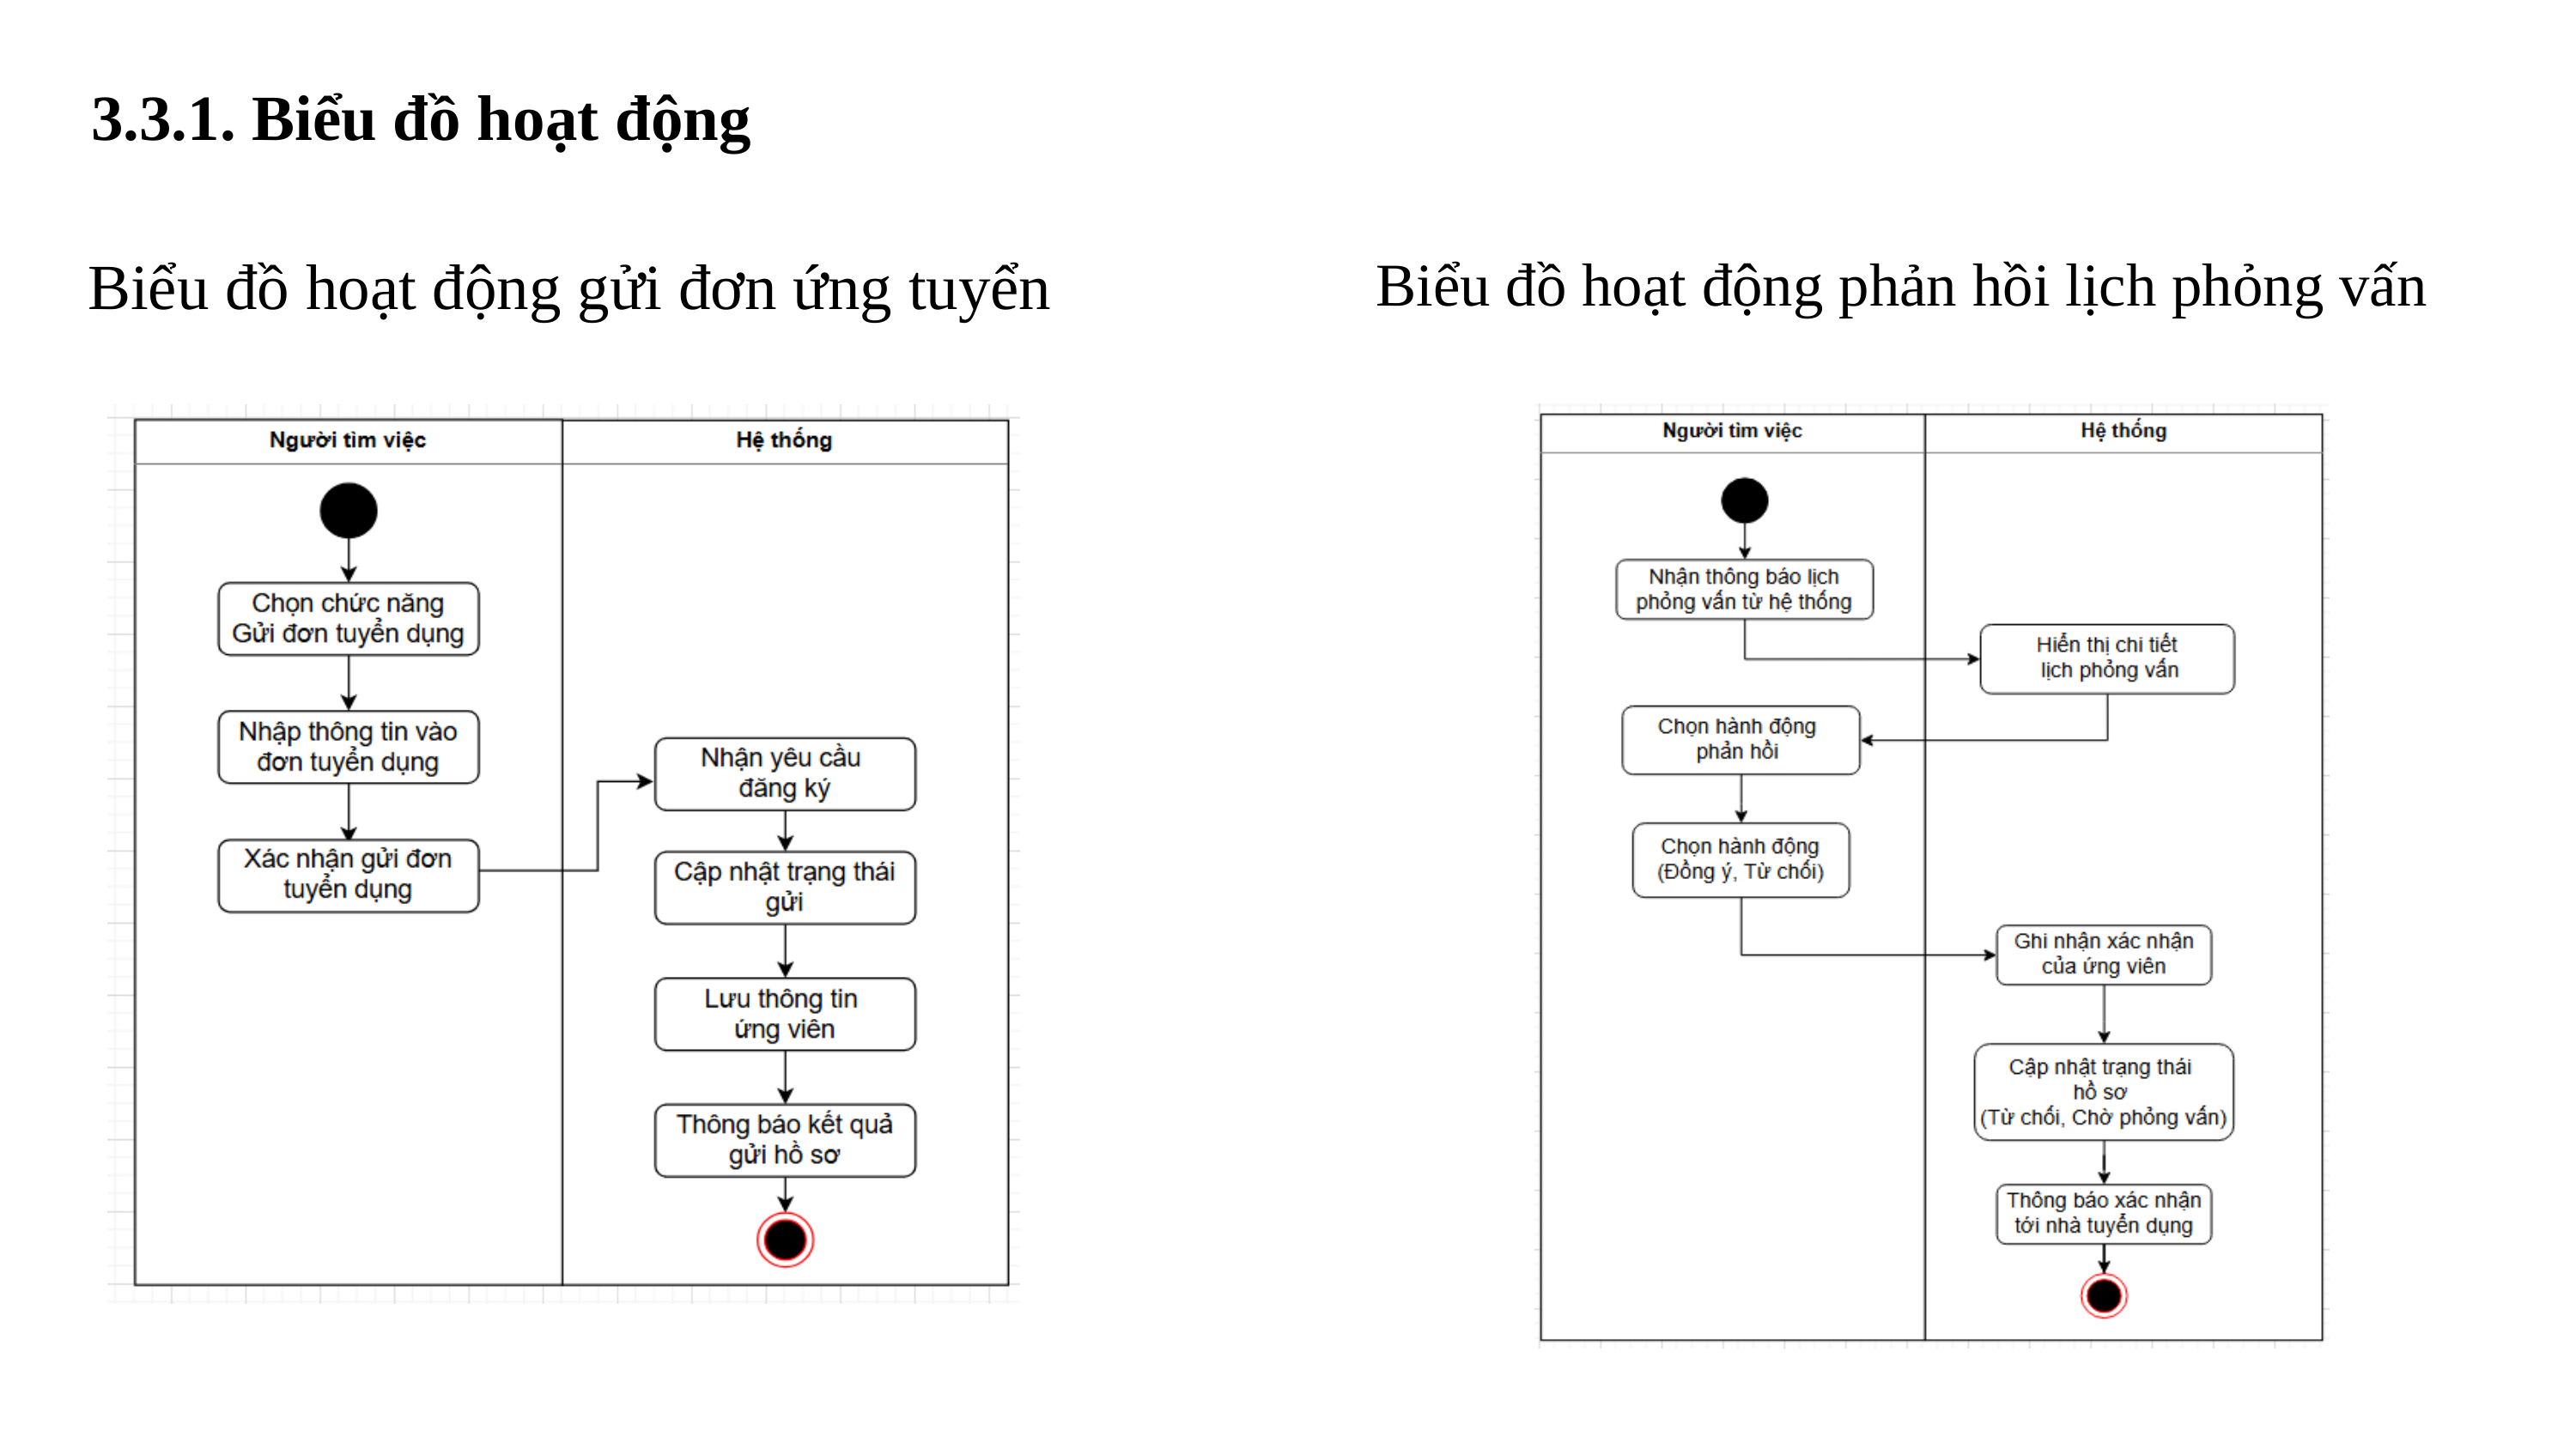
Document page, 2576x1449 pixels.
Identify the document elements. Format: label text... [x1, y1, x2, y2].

text_box Biểu đồ hoạt động phản hồi lịch phỏng vấn [1363, 239, 2461, 324]
text_box Biểu đồ hoạt động gửi đơn ứng tuyển [75, 239, 1065, 329]
picture [106, 403, 1020, 1304]
text_box 3.3.1. Biểu đồ hoạt động [78, 70, 765, 237]
picture [1534, 403, 2330, 1349]
